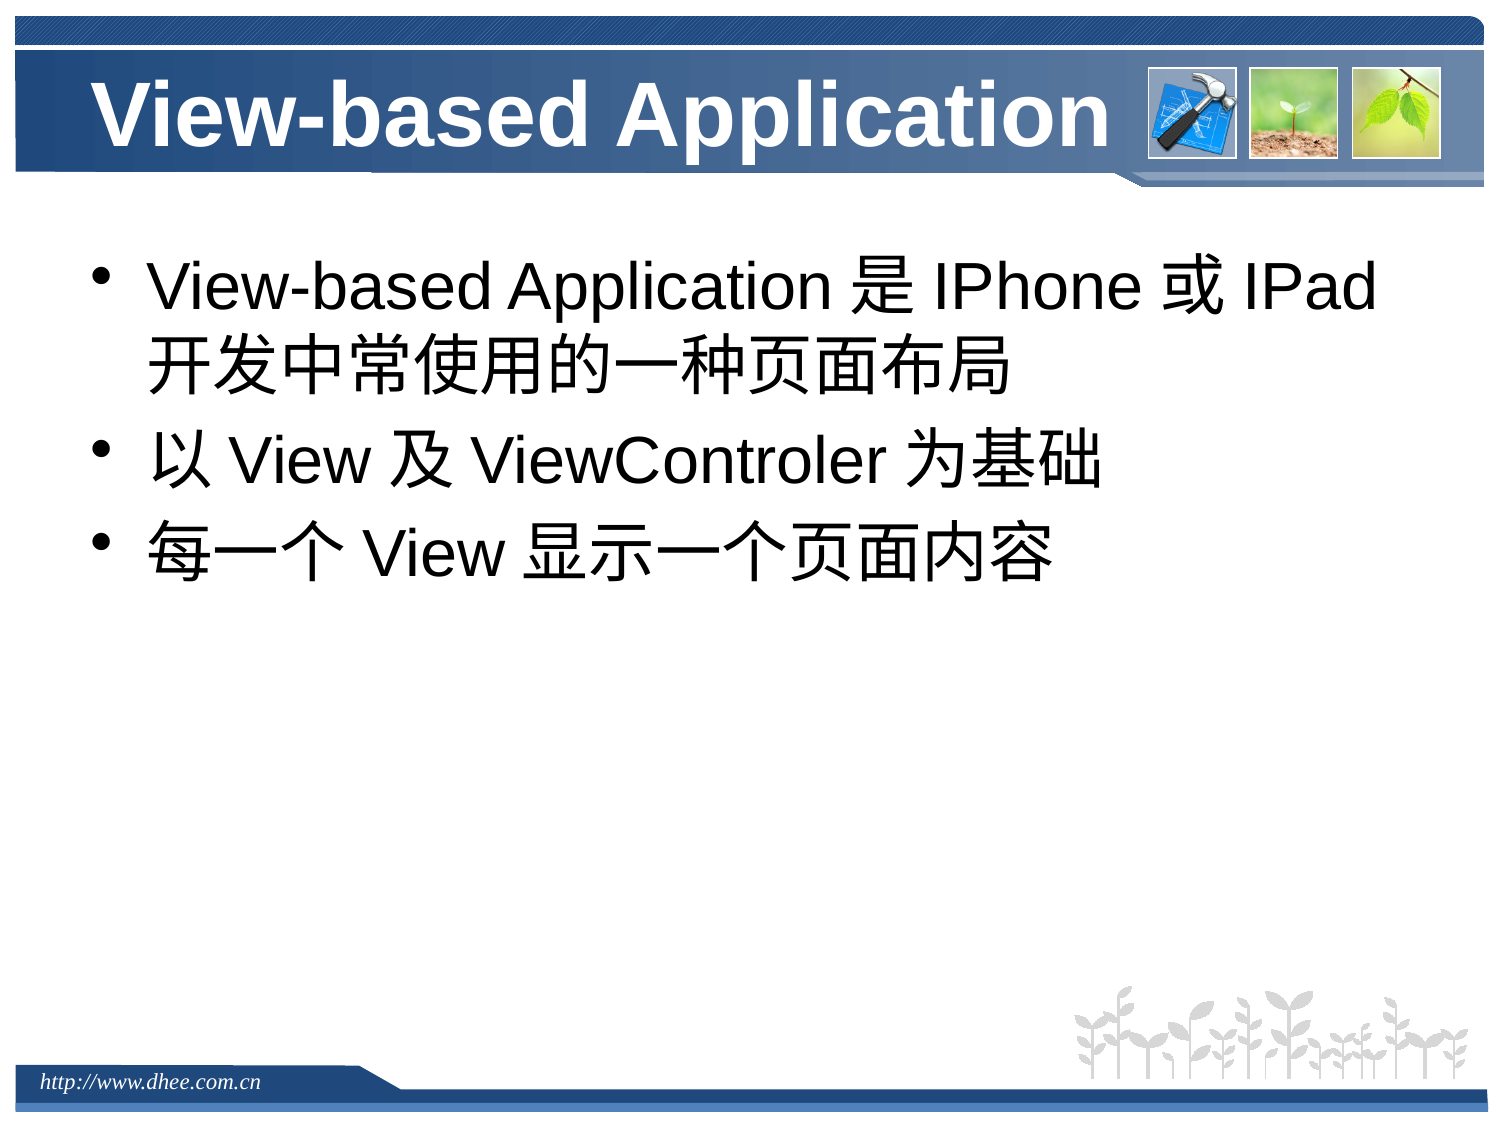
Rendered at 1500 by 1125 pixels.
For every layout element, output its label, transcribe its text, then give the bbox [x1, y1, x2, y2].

picture [1353, 69, 1439, 157]
picture [1251, 69, 1337, 157]
title View-based Application [75, 39, 1138, 182]
picture [1150, 69, 1239, 158]
list View-based Application是IPhone或IPad开发中常使用的一种页面布局 以View及ViewControler为基础 每一个View显示一个页面内容 [75, 235, 1425, 1013]
